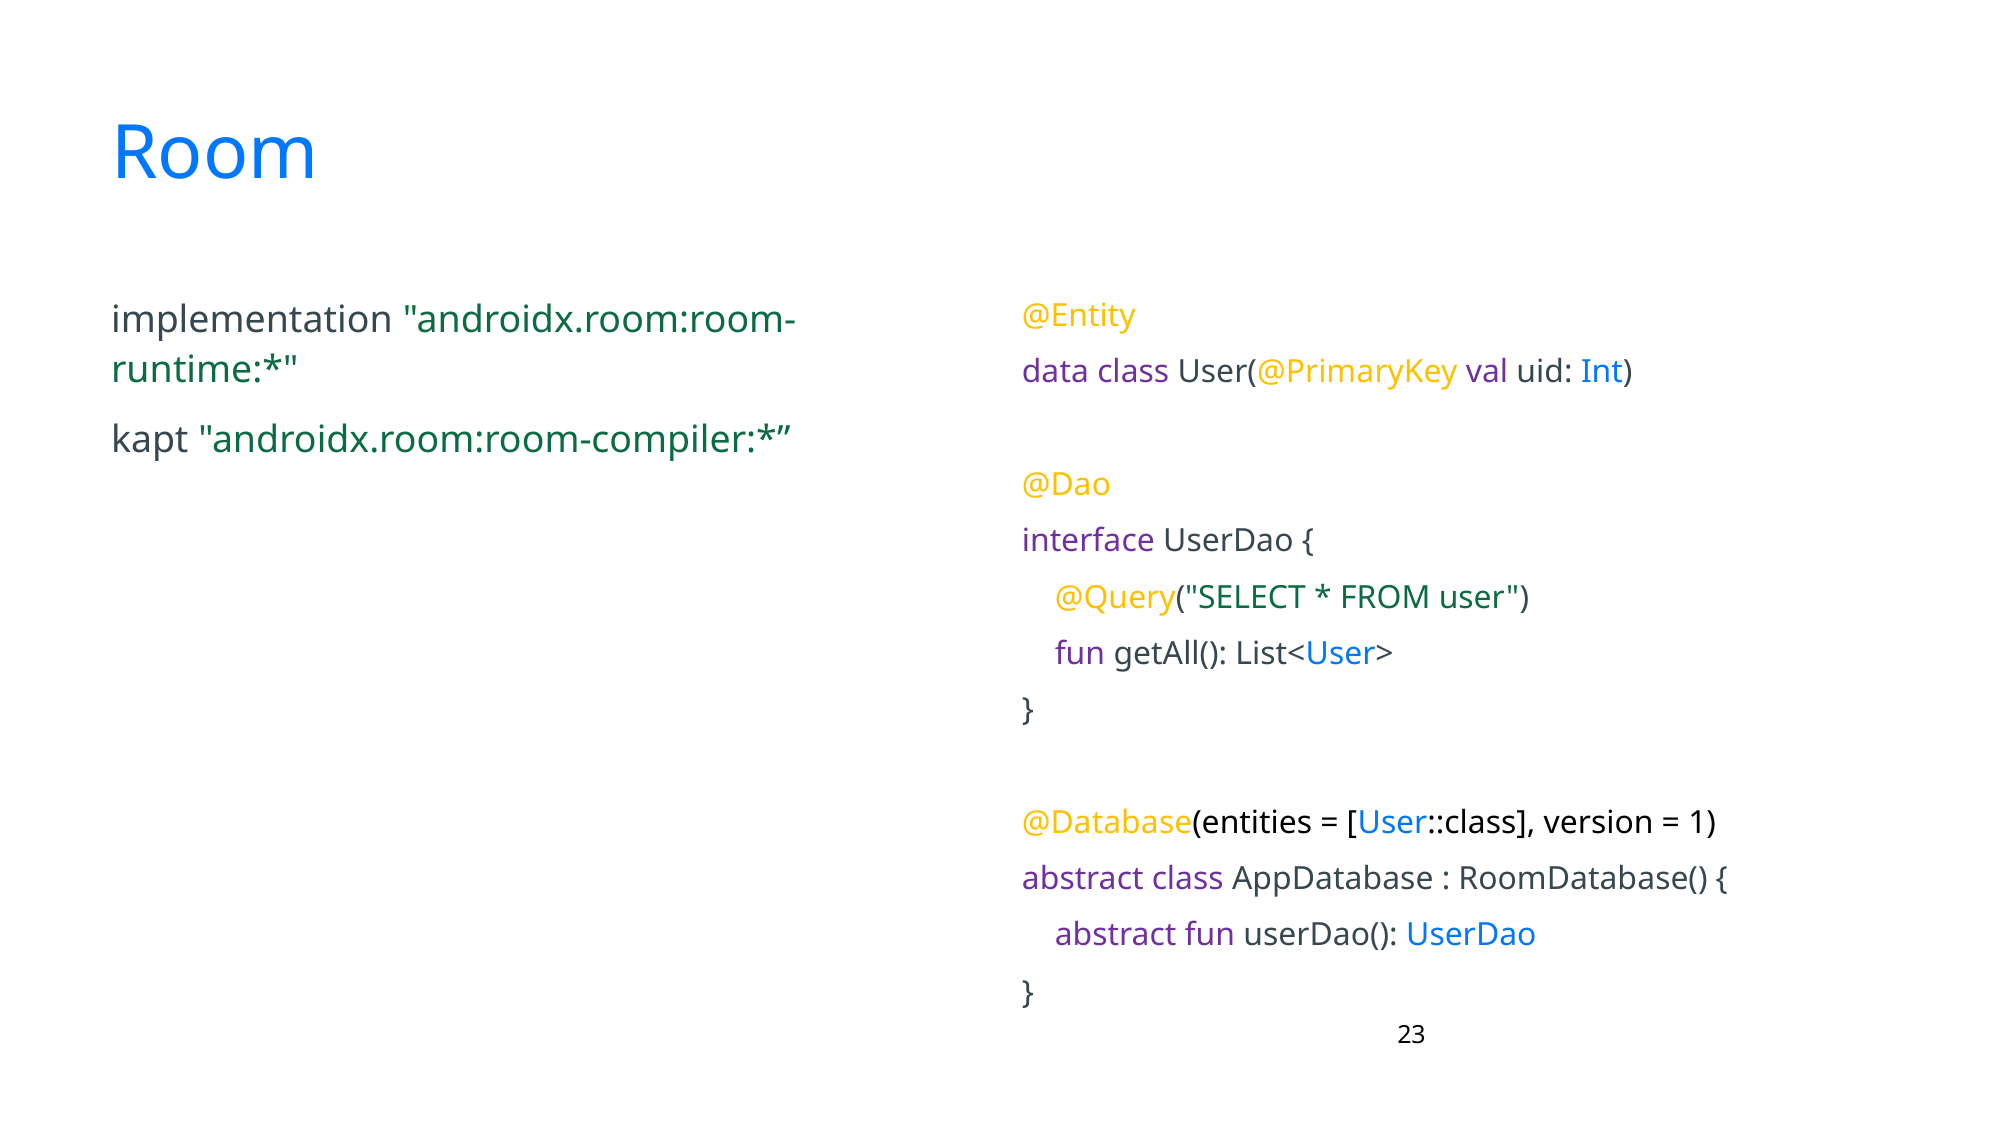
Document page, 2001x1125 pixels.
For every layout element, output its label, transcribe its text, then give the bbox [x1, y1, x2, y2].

list implementation "androidx.room:room-runtime:*" kapt "androidx.room:room-compiler:*” [111, 290, 982, 1018]
slide_number ‹#› [966, 701, 1434, 1125]
title Room [111, 113, 1892, 220]
list @Entity data class User(@PrimaryKey val uid: Int) @Dao interface UserDao { @Query("SELECT * FROM user") fun getAll(): List<User> } @Database(entities = [User::class], version = 1) abstract class AppDatabase : RoomDatabase() { abstract fun userDao(): UserDao } [1021, 290, 1892, 1018]
